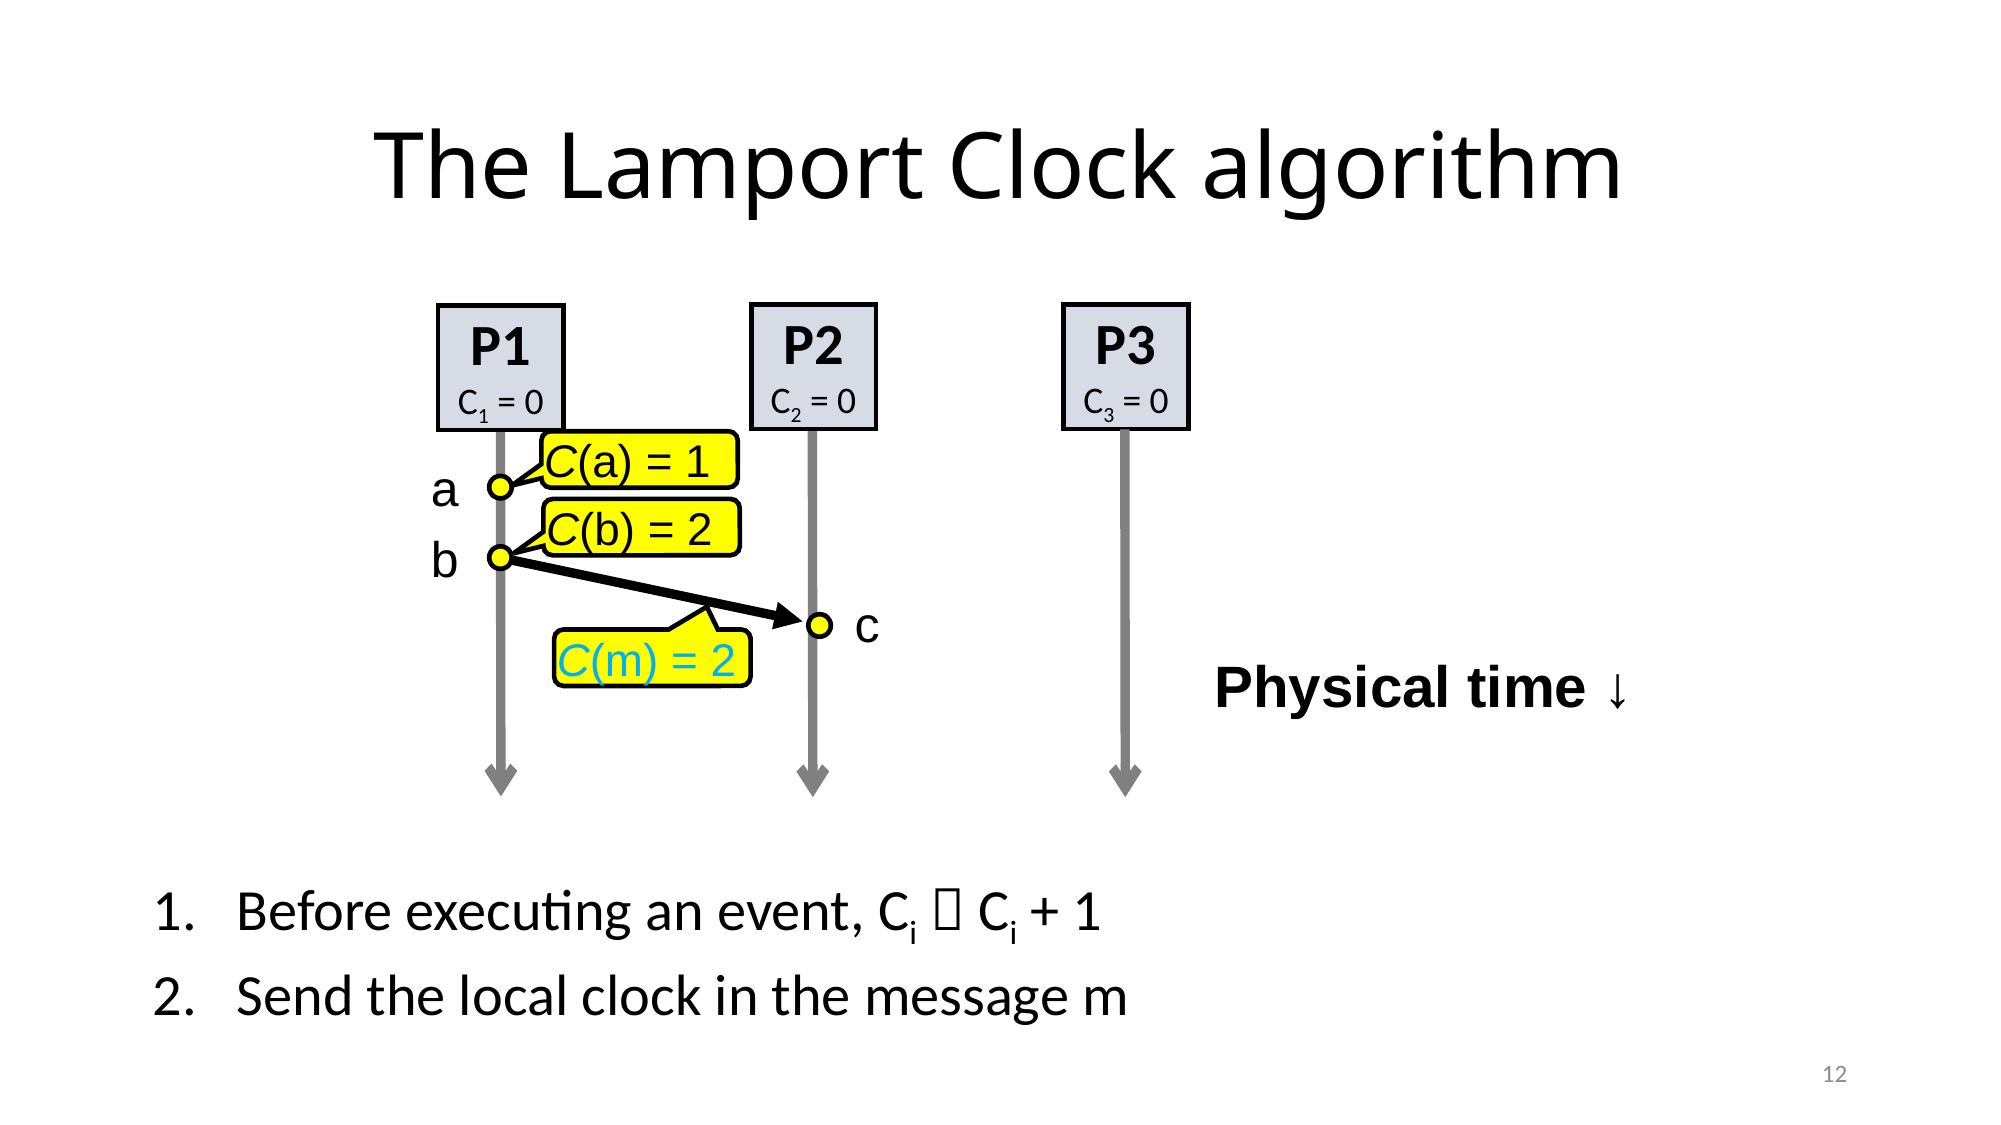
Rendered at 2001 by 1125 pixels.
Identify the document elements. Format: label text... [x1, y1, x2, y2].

text_box P1 C1 = 0 [438, 305, 564, 430]
text_box [501, 545, 513, 570]
text_box C(m) = 2 [553, 662, 752, 687]
text_box Physical time ↓ [1200, 641, 1649, 727]
text_box a [416, 449, 474, 519]
text_box C(a) = 1 [511, 430, 739, 489]
text_box P3 C3 = 0 [1063, 304, 1189, 430]
text_box [501, 475, 513, 499]
slide_number 12 [1412, 1042, 1863, 1103]
text_box [488, 475, 500, 499]
text_box C(b) = 2 [513, 498, 741, 556]
text_box b [416, 519, 474, 595]
list Before executing an event, Ci  Ci + 1 Send the local clock in the message m [137, 865, 1863, 1103]
text_box [488, 545, 500, 570]
text_box P2 C2 = 0 [751, 304, 876, 430]
title The Lamport Clock algorithm [137, 59, 1863, 278]
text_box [512, 560, 897, 662]
